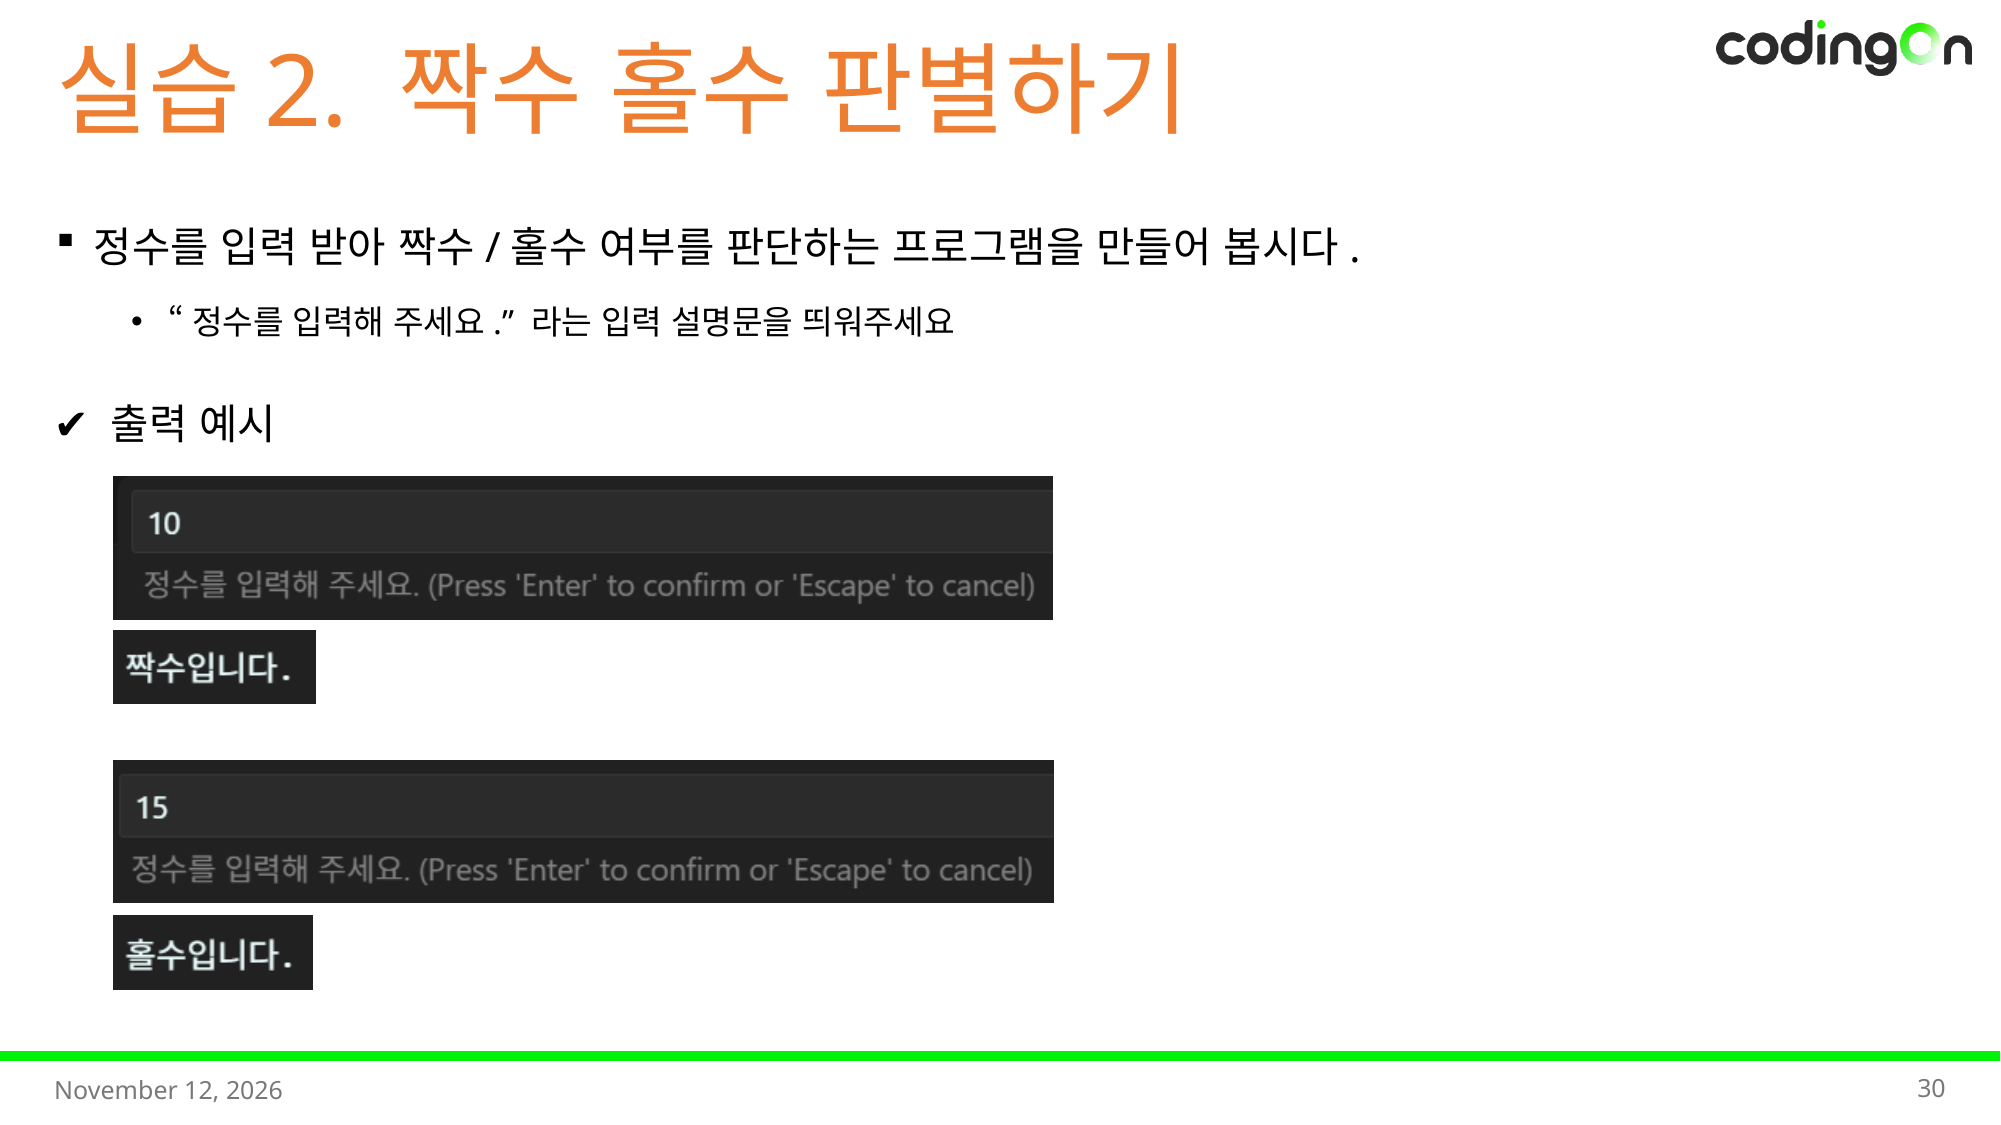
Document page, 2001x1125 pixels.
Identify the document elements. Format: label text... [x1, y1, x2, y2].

slide_number 30 [1510, 1059, 1961, 1120]
slide_number 2025년 11월 [39, 1061, 490, 1122]
picture [113, 476, 1053, 620]
picture [113, 760, 1054, 903]
picture [1767, 20, 1972, 76]
text_box ✔️ 출력 예시 [39, 365, 361, 456]
list 정수를 입력 받아 짝수/홀수 여부를 판단하는 프로그램을 만들어 봅시다. “정수를 입력해 주세요.” 라는 입력 설명문을 띄워주세요 [41, 187, 1951, 376]
text_box 실습2. ​짝수 홀수 판별하기 [41, 0, 1767, 188]
picture [113, 915, 313, 990]
picture [113, 629, 316, 704]
